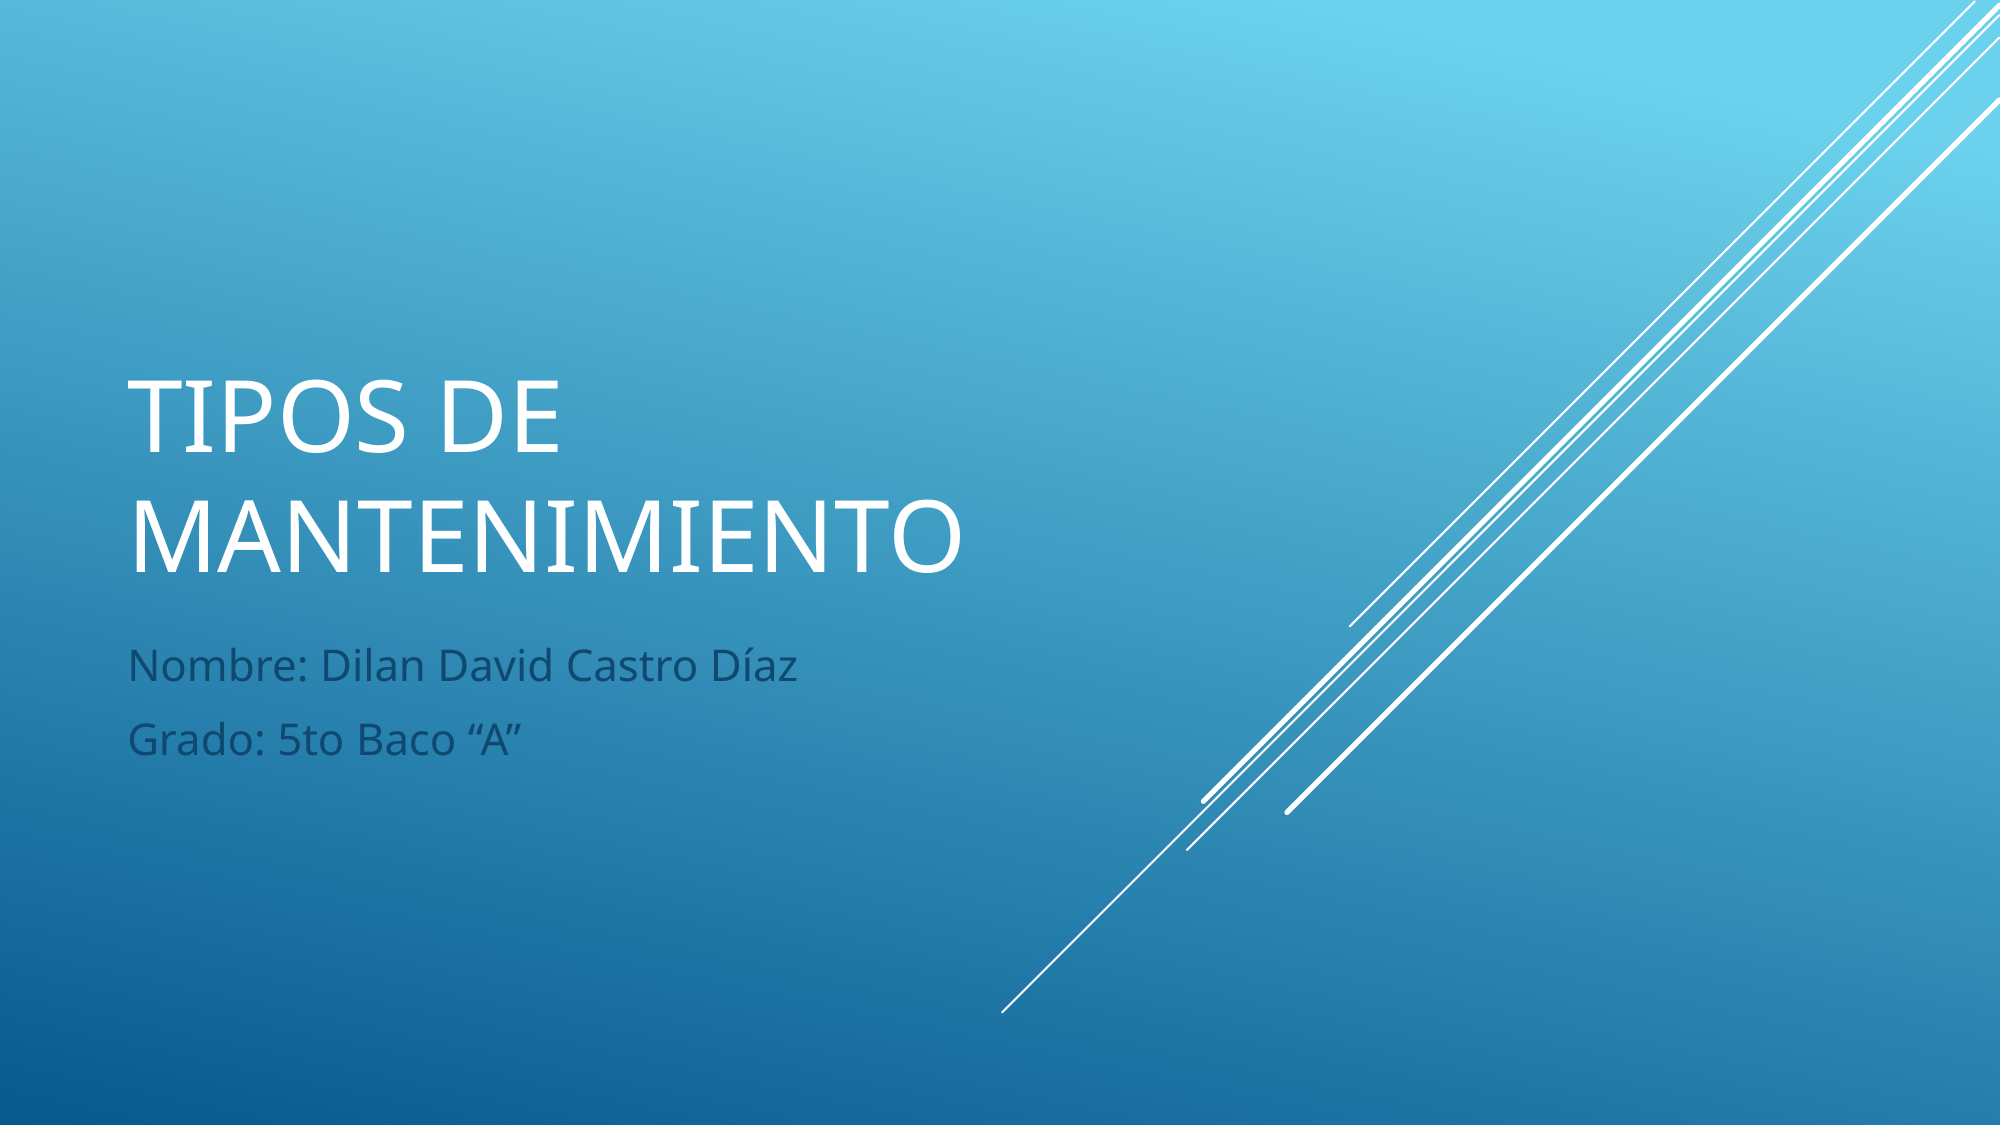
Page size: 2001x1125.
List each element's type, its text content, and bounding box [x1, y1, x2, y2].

title Tipos de mantenimiento [112, 112, 1425, 600]
subtitle Nombre: Dilan David Castro Díaz Grado: 5to Baco “A” [112, 630, 1163, 950]
